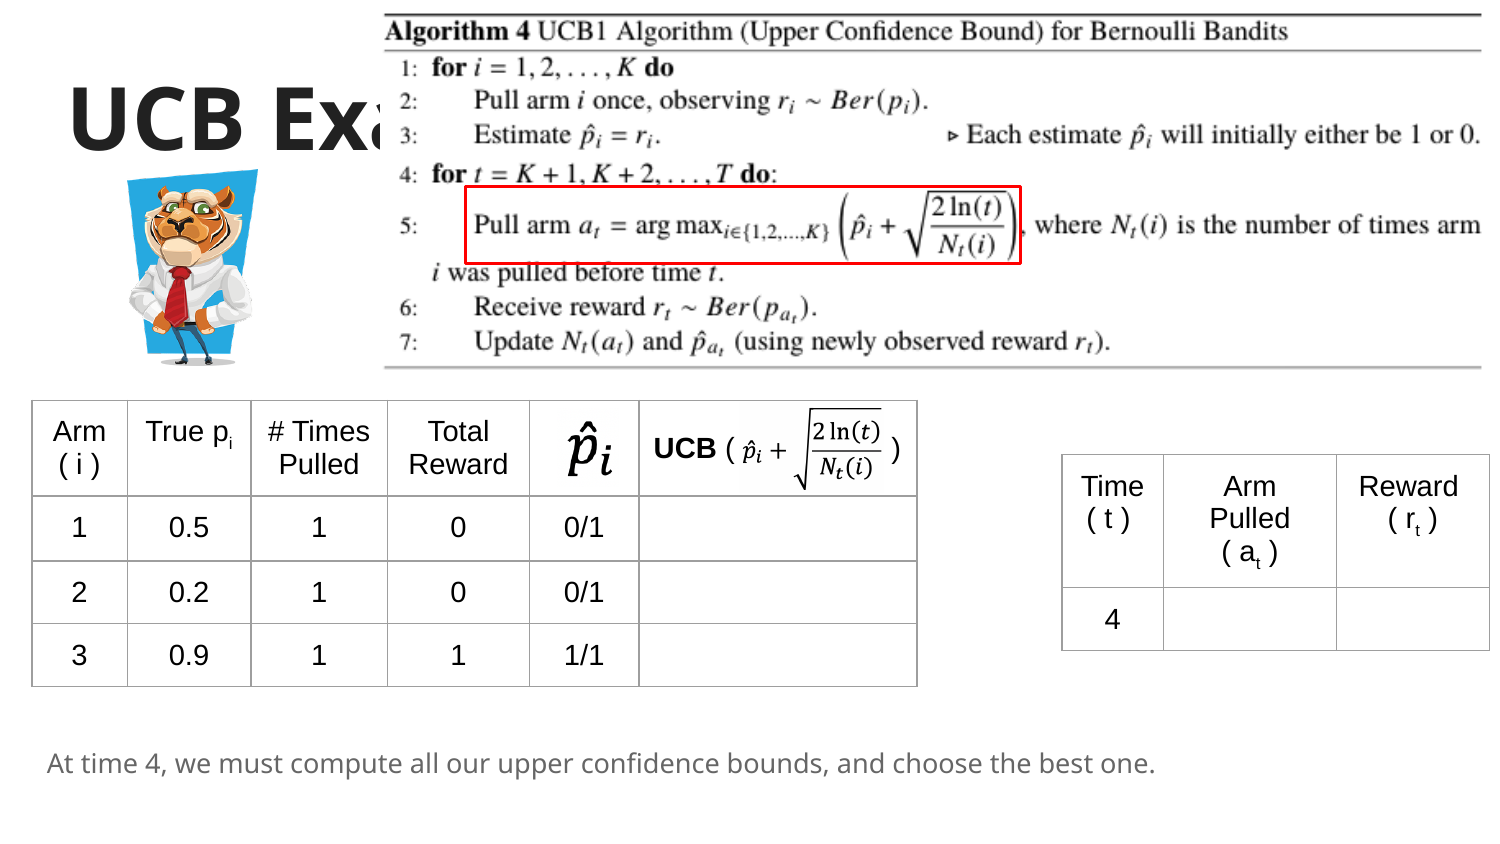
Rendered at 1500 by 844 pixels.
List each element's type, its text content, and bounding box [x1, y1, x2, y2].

table_cell 1 [252, 497, 387, 560]
table_cell [640, 562, 916, 623]
picture [126, 169, 258, 366]
table_cell 0.2 [128, 562, 250, 623]
table_cell [640, 497, 916, 560]
table_cell 0/1 [530, 562, 638, 623]
table_cell 0 [388, 497, 529, 560]
list At time 4, we must compute all our upper confidence bounds, and choose the best one. [31, 731, 1430, 817]
table_cell 0/1 [530, 497, 638, 560]
table_header Arm Pulled ( at ) [1164, 455, 1336, 587]
table_cell 1 [33, 497, 127, 560]
table_header Time ( t ) [1063, 455, 1163, 587]
title UCB Example [51, 48, 375, 180]
table_cell 2 [33, 562, 127, 623]
table_header True pi [128, 401, 250, 495]
table_cell 1/1 [530, 624, 638, 686]
table_cell 1 [252, 562, 387, 623]
table_header UCB ( ) [640, 401, 738, 495]
picture [739, 402, 884, 493]
table_cell 4 [1063, 588, 1163, 650]
table_header UCB ( ) [884, 401, 916, 495]
picture [557, 408, 619, 487]
table_cell 0 [388, 562, 529, 623]
table_cell [640, 624, 916, 686]
table_cell 1 [388, 624, 529, 686]
table_cell 0.9 [128, 624, 250, 686]
picture [380, 8, 1485, 373]
table_cell 1 [252, 624, 387, 686]
table_header [530, 401, 638, 495]
table_header # Times Pulled [252, 401, 387, 495]
table_header Reward ( rt ) [1337, 455, 1489, 587]
table_cell [1164, 588, 1336, 650]
table_header Arm ( i ) [33, 401, 127, 495]
table_cell [1337, 588, 1489, 650]
table_cell 0.5 [128, 497, 250, 560]
table_cell 3 [33, 624, 127, 686]
table_header Total Reward [388, 401, 529, 495]
